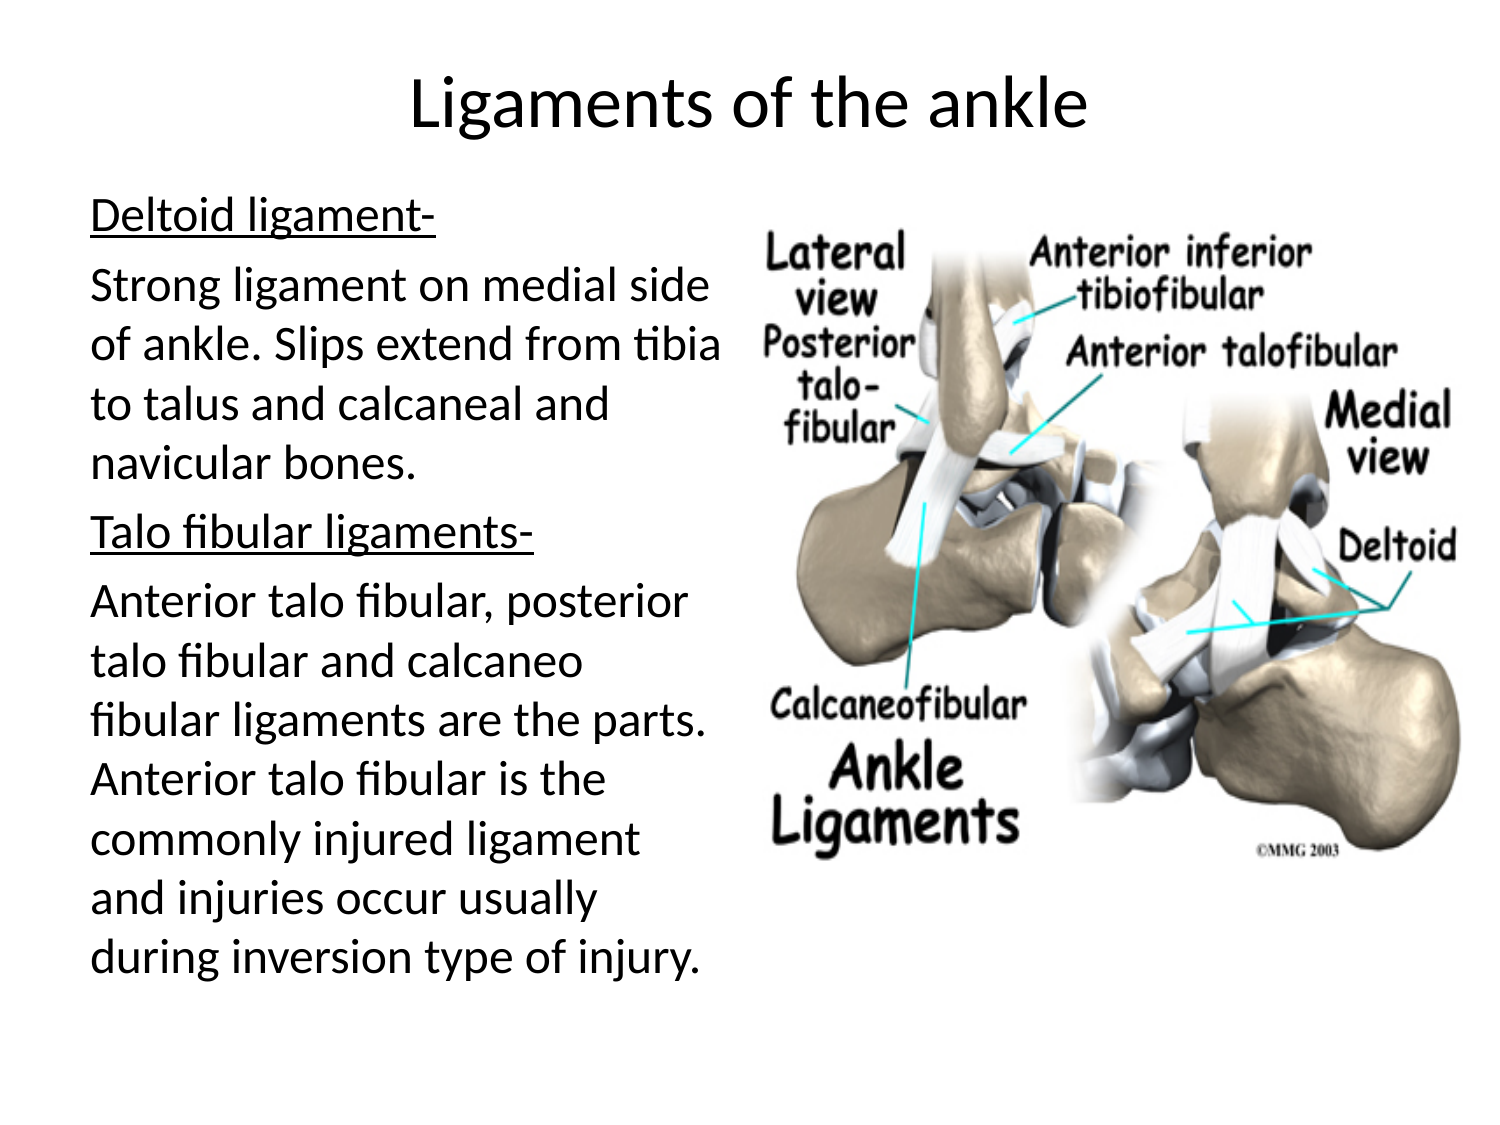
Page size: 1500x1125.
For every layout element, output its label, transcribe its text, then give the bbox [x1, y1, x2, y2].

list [762, 224, 1463, 863]
title Ligaments of the ankle [75, 45, 1425, 150]
list Deltoid ligament- Strong ligament on medial side of ankle. Slips extend from tibia to talus and calcaneal and navicular bones. Talo fibular ligaments- Anterior talo fibular, posterior talo fibular and calcaneo fibular ligaments are the parts. Anterior talo fibular is the commonly injured ligament and injuries occur usually during inversion type of injury. [75, 174, 738, 1005]
